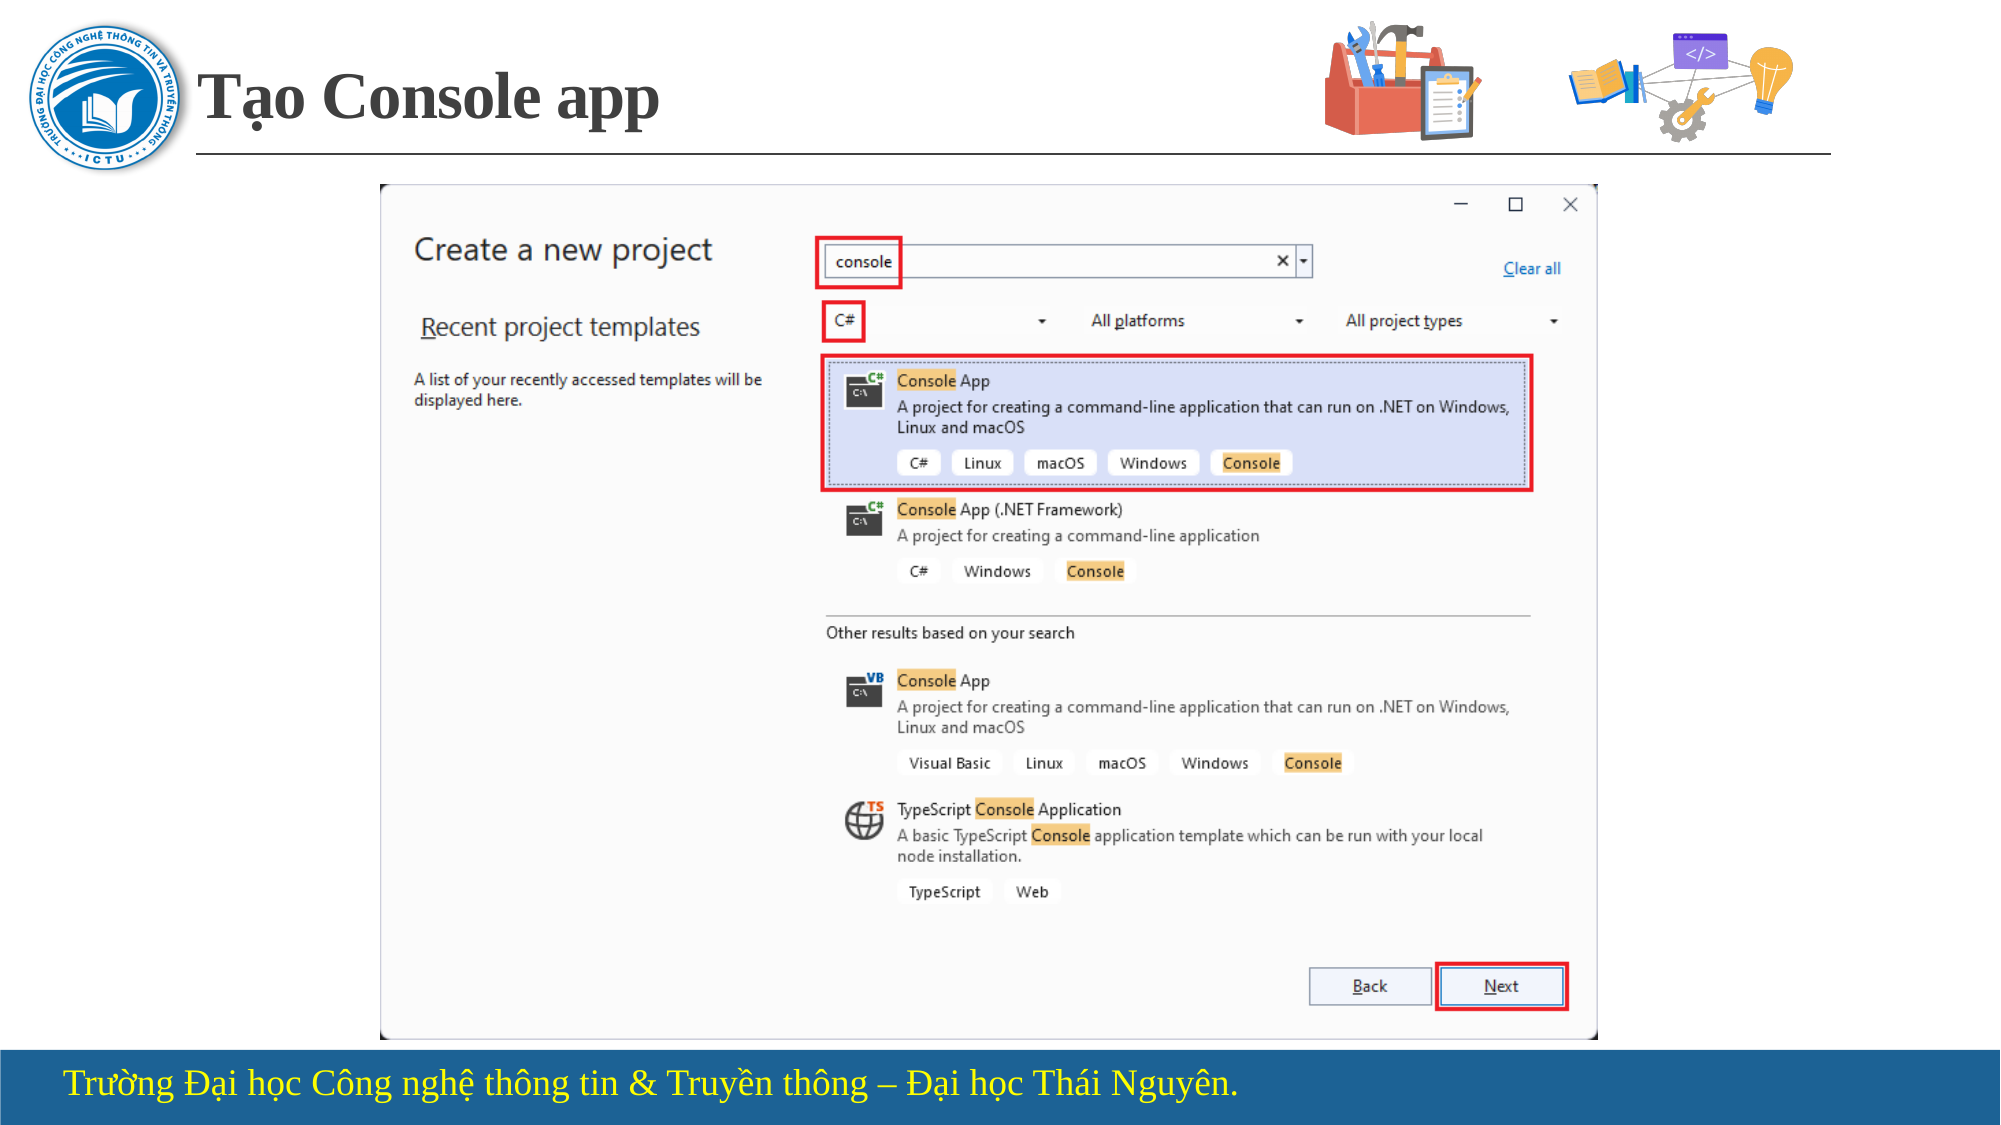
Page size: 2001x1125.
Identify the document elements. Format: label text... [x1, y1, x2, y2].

title Tạo Console app [192, 47, 1217, 149]
picture [1220, 0, 1844, 171]
picture [379, 183, 1599, 1040]
picture [27, 24, 181, 171]
text_box Trường Đại học Công nghệ thông tin & Truyền thông – Đại học Thái Nguyên. [48, 1050, 1970, 1111]
